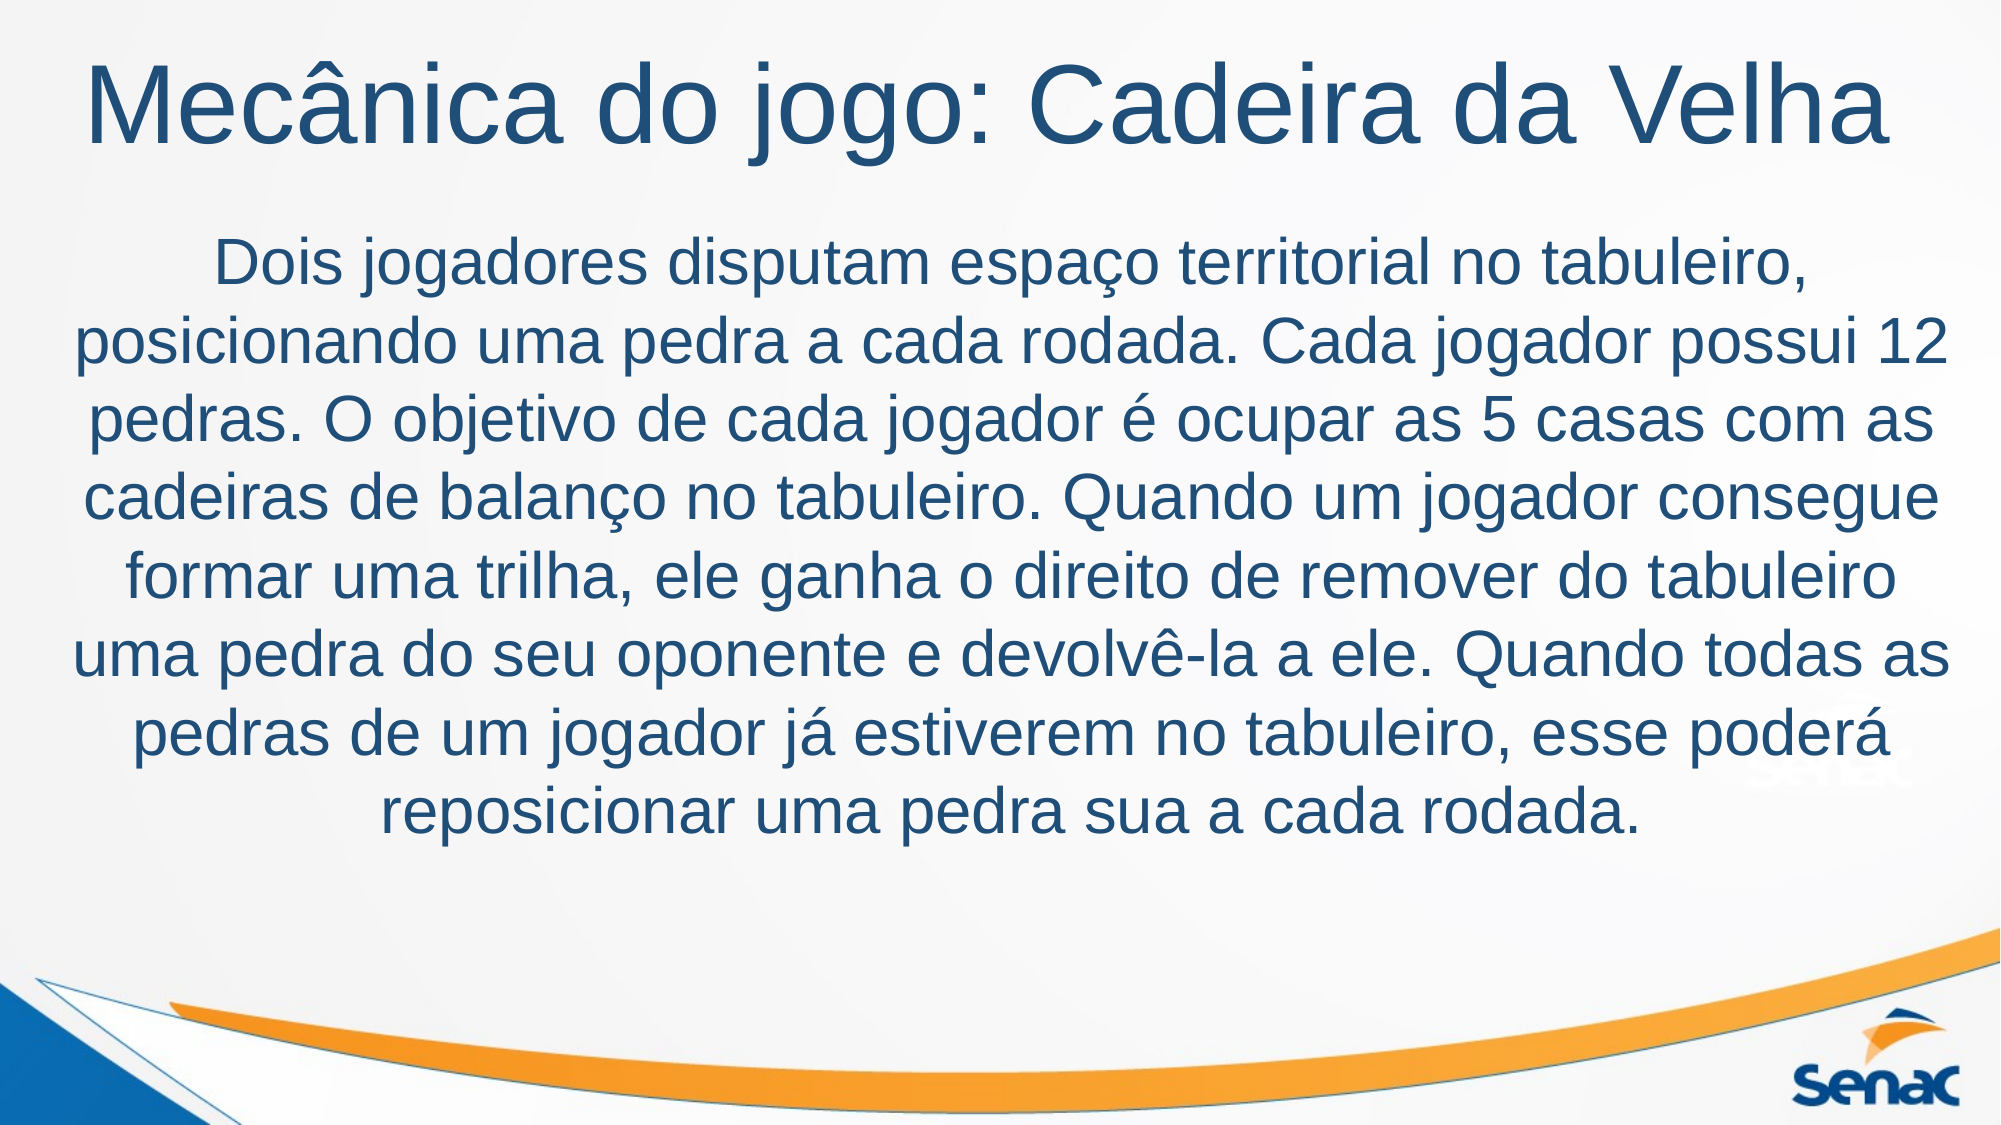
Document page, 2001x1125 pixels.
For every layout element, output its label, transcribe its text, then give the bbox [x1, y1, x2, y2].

list Dois jogadores disputam espaço territorial no tabuleiro, posicionando uma pedra a cada rodada. Cada jogador possui 12 pedras. O objetivo de cada jogador é ocupar as 5 casas com as cadeiras de balanço no tabuleiro. Quando um jogador consegue formar uma trilha, ele ganha o direito de remover do tabuleiro uma pedra do seu oponente e devolvê-la a ele. Quando todas as pedras de um jogador já estiverem no tabuleiro, esse poderá reposicionar uma pedra sua a cada rodada. [52, 211, 1973, 926]
title Mecânica do jogo: Cadeira da Velha [0, 36, 1973, 178]
picture [0, 0, 2001, 1125]
